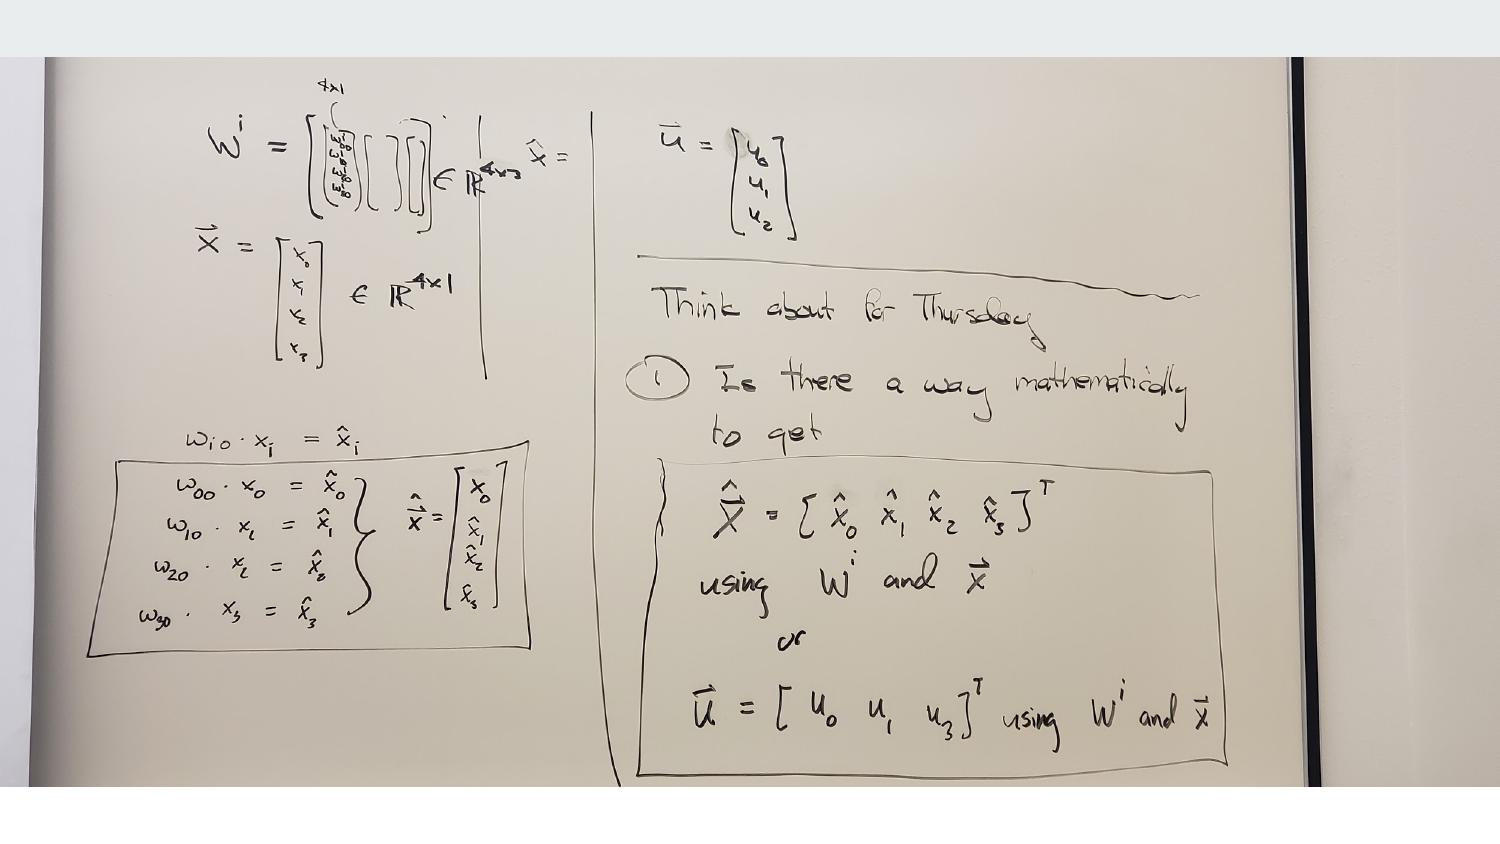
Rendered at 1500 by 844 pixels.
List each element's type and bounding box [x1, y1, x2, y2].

picture [0, 57, 1500, 787]
